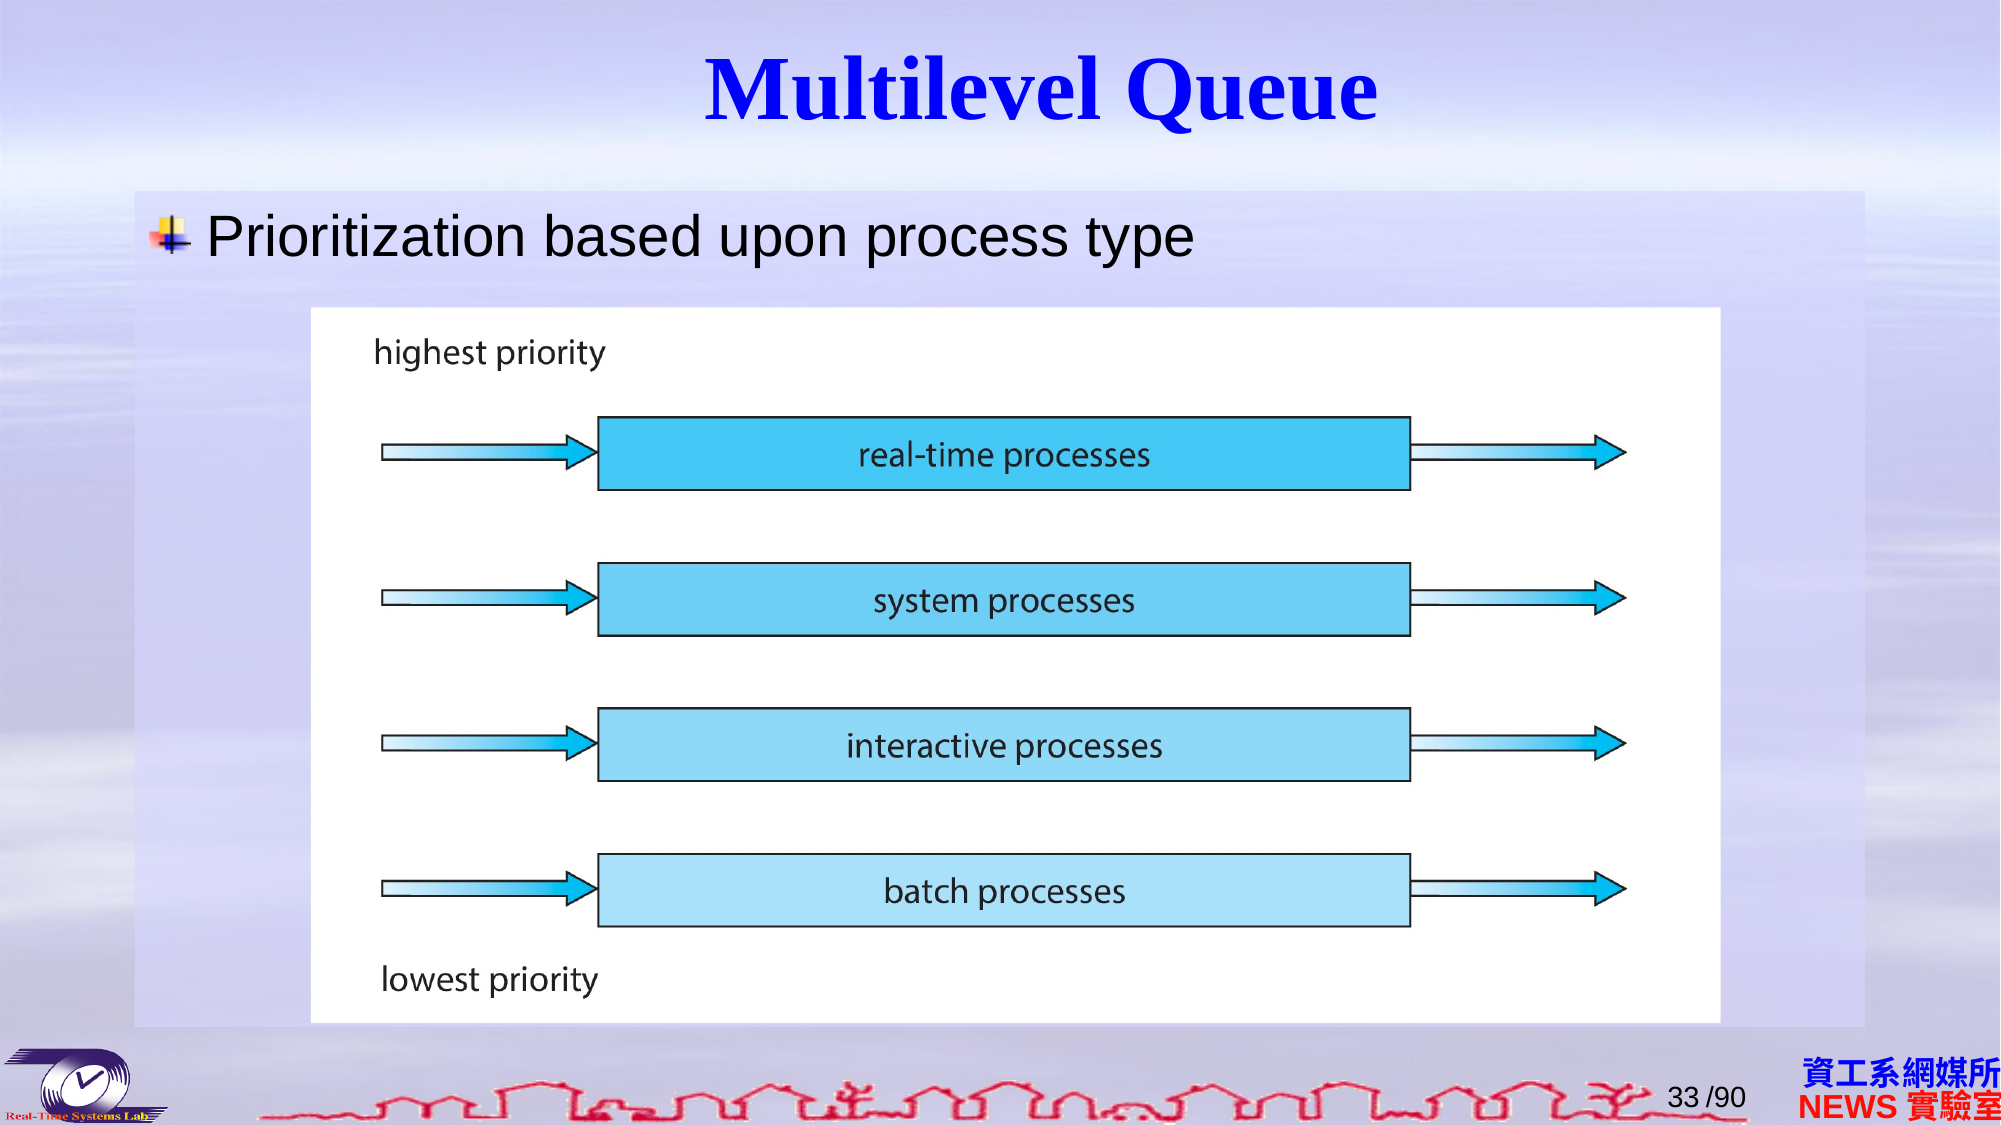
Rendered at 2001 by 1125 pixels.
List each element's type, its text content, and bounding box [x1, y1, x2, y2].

list Prioritization based upon process type [134, 191, 1866, 1027]
slide_number 32 [1248, 1070, 1715, 1125]
text_box [310, 307, 1721, 1024]
picture [0, 0, 2001, 1125]
footer /90 [1715, 1070, 2000, 1125]
title Multilevel Queue [396, 35, 1689, 130]
